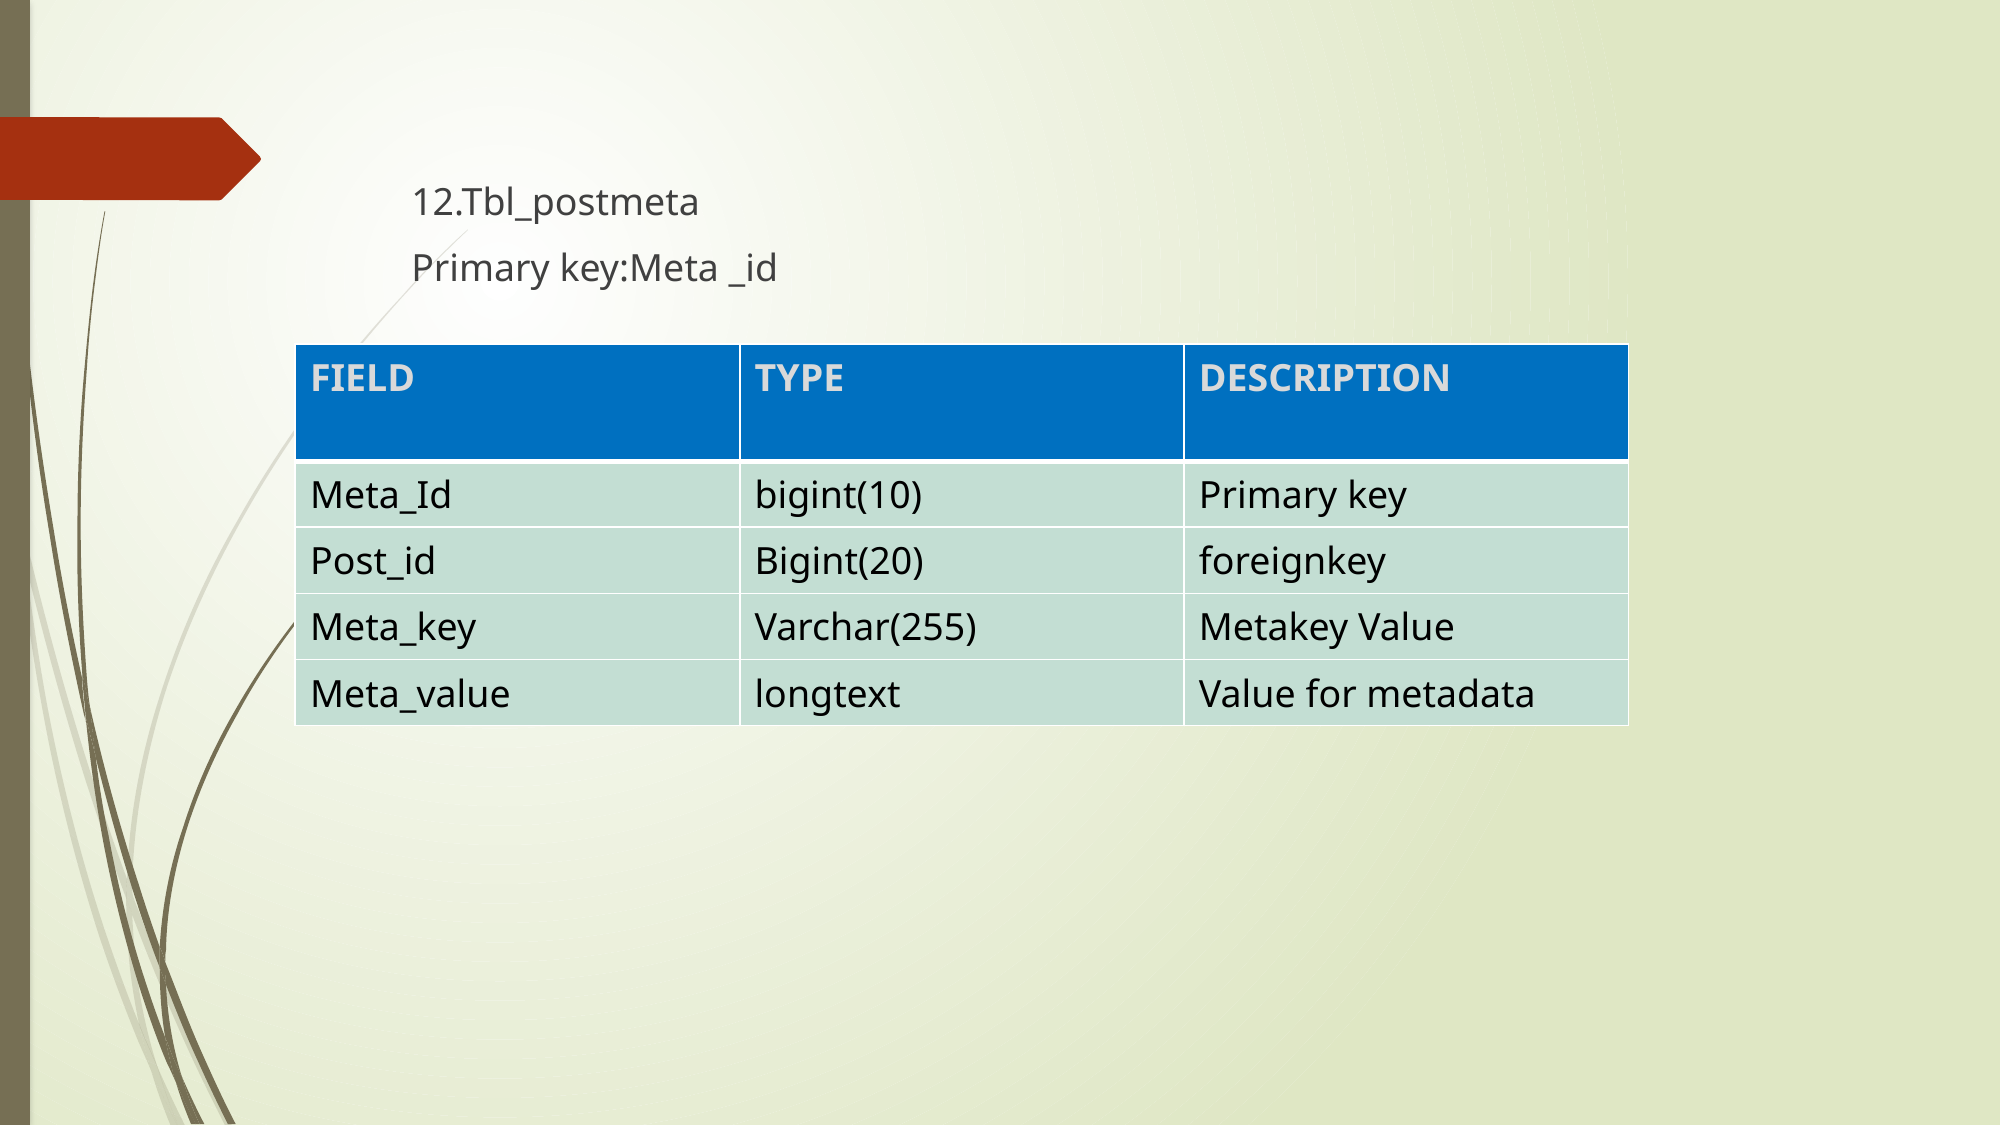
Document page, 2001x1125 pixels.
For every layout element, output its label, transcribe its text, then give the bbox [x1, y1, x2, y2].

list 12.Tbl_postmeta Primary key:Meta _id [246, 38, 1827, 764]
table_header DESCRIPTION [1185, 345, 1628, 459]
table_cell bigint(10) [741, 464, 1183, 526]
table_cell longtext [741, 660, 1183, 725]
table_header FIELD [296, 345, 739, 459]
table_cell Meta_value [296, 660, 739, 725]
table_cell Bigint(20) [741, 528, 1183, 593]
table_cell Value for metadata [1185, 660, 1628, 725]
table_cell foreignkey [1185, 528, 1628, 593]
table_cell Primary key [1185, 464, 1628, 526]
table_cell Post_id [296, 528, 739, 593]
table_cell Varchar(255) [741, 594, 1183, 659]
table_cell Meta_key [296, 594, 739, 659]
table_cell Metakey Value [1185, 594, 1628, 659]
table_cell Meta_Id [296, 464, 739, 526]
table_header TYPE [741, 345, 1183, 459]
